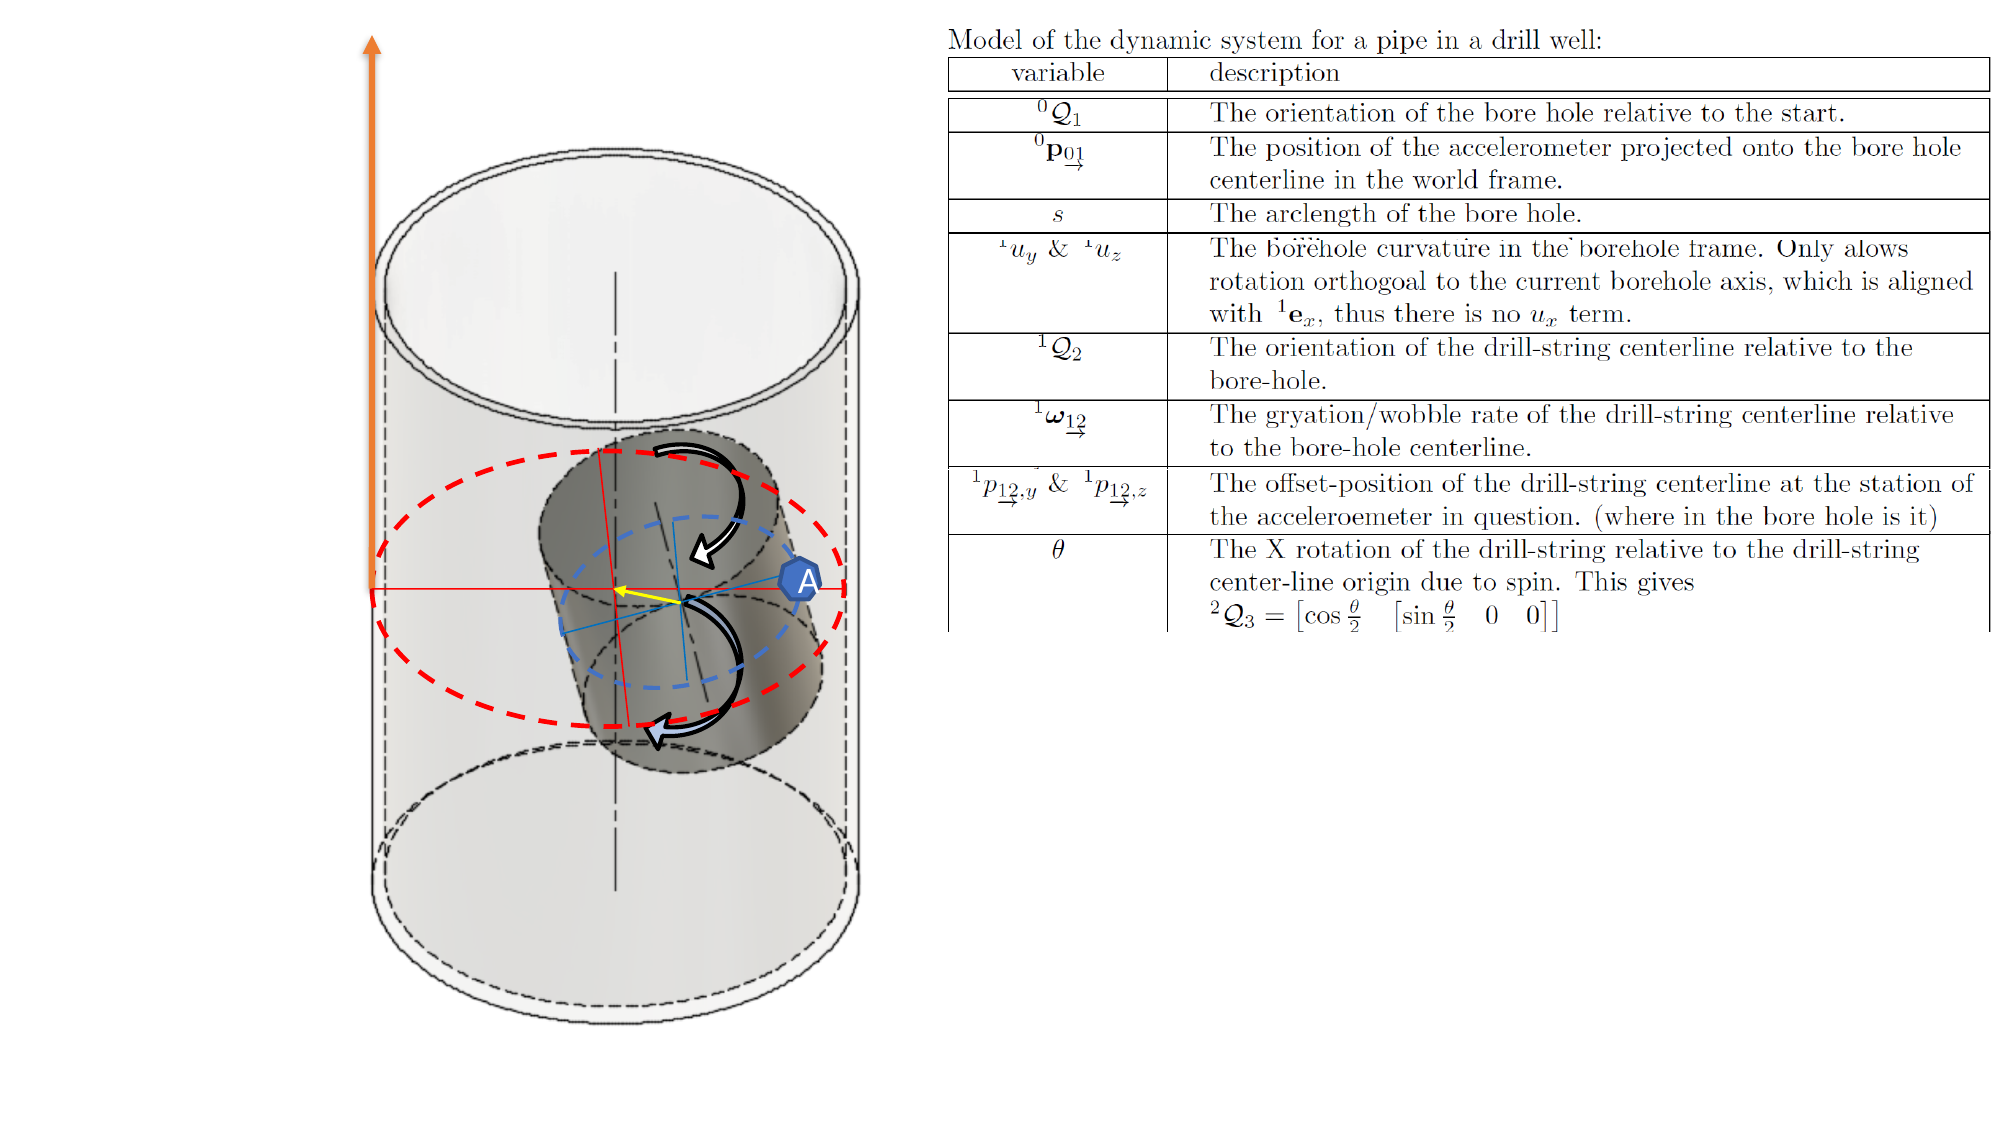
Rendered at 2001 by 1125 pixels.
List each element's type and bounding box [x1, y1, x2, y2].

text_box [362, 35, 382, 130]
text_box [297, 131, 935, 1046]
text_box [946, 10, 1991, 633]
